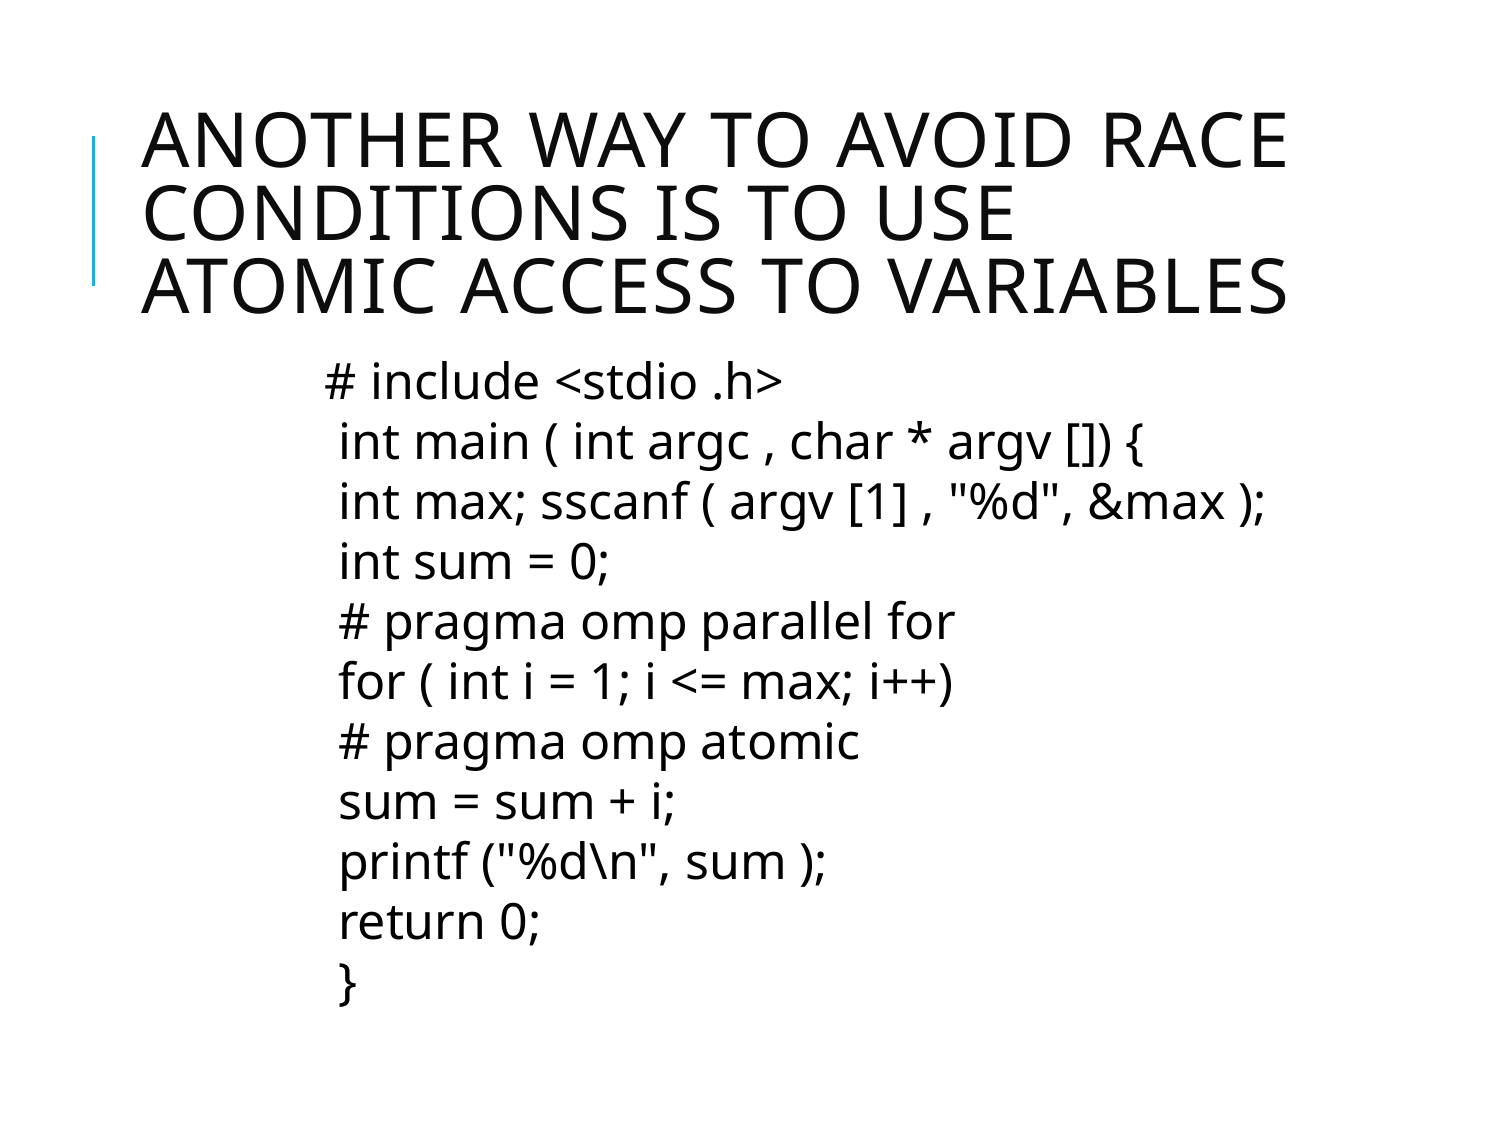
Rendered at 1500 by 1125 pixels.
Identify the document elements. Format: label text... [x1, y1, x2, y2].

title Another way to avoid race conditions is to use atomic access to variables [126, 96, 1322, 342]
text_box # include <stdio .h> int main ( int argc , char * argv []) { int max; sscanf ( argv [1] , "%d", &max ); int sum = 0; # pragma omp parallel for for ( int i = 1; i <= max; i++) # pragma omp atomic sum = sum + i; printf ("%d\n", sum ); return 0; } [310, 341, 1374, 1017]
